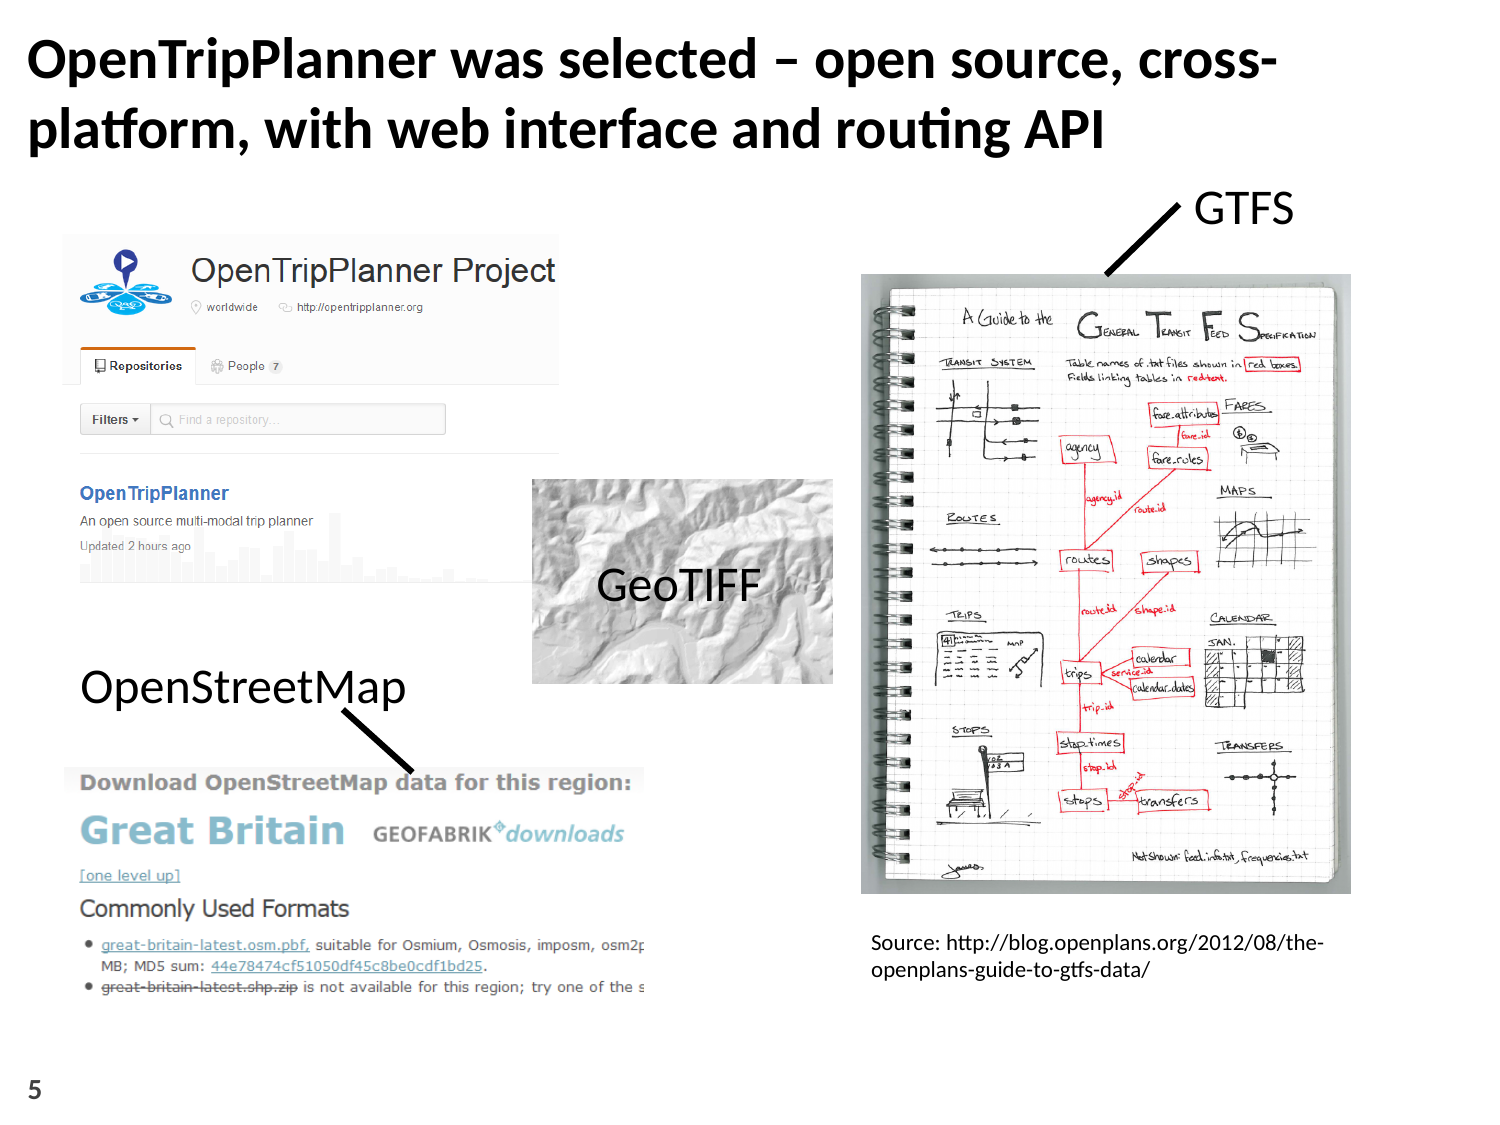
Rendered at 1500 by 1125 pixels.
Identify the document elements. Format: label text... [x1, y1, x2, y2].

picture [62, 233, 833, 684]
text_box OpenTripPlanner was selected – open source, cross-platform, with web interface and routing API [12, 12, 1489, 168]
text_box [1105, 204, 1180, 276]
picture [860, 274, 1352, 894]
text_box OpenStreetMap [65, 646, 439, 722]
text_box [342, 709, 413, 773]
picture [64, 767, 644, 1013]
text_box GTFS [1179, 166, 1317, 242]
slide_number 5 [12, 1052, 363, 1113]
text_box Source: http://blog.openplans.org/2012/08/the-openplans-guide-to-gtfs-data/ [856, 920, 1426, 990]
